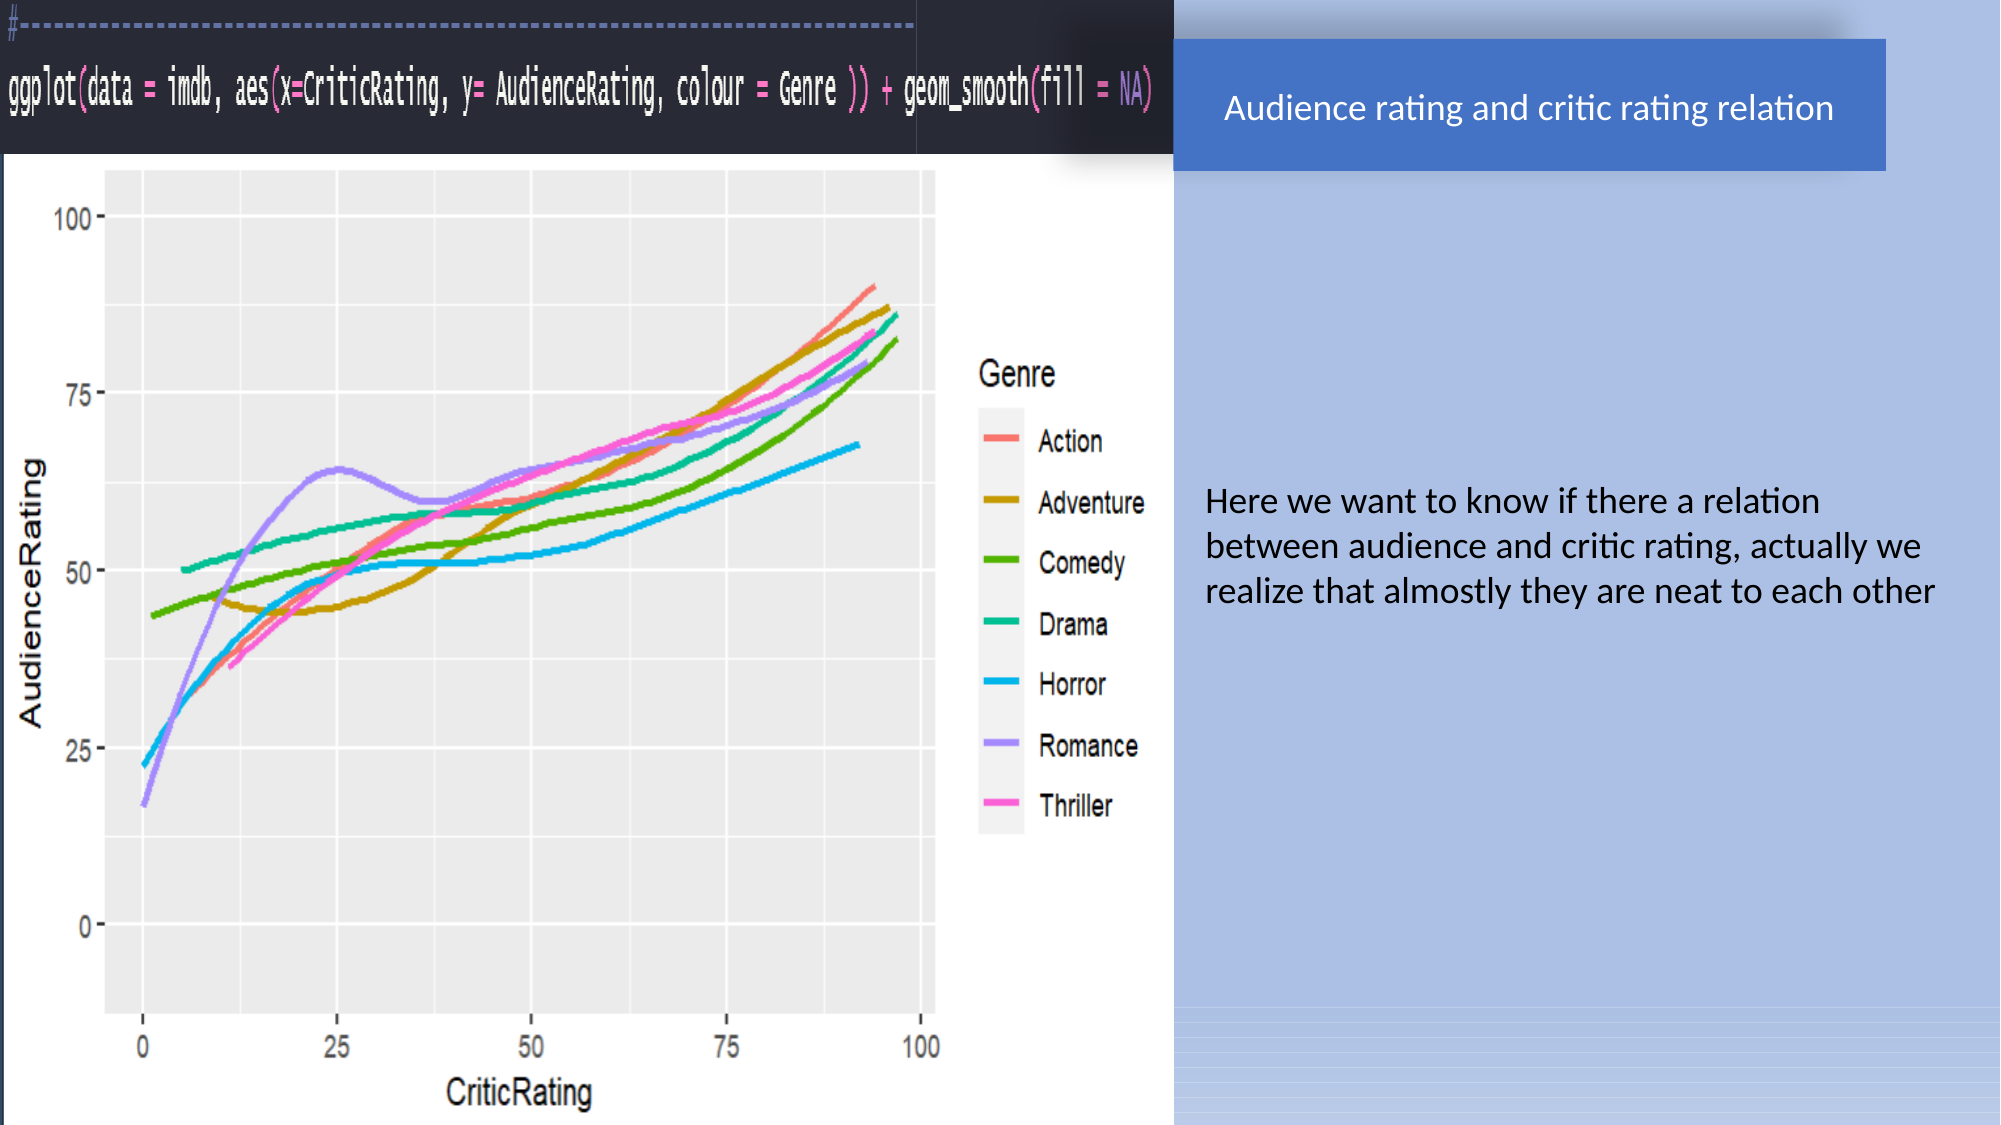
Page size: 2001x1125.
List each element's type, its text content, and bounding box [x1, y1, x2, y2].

text_box Audience rating and critic rating relation [1174, 38, 1887, 172]
text_box Here we want to know if there a relation between audience and critic rating, actually we realize that almostly they are neat to each other [1190, 468, 1964, 619]
picture [0, 0, 1174, 1125]
